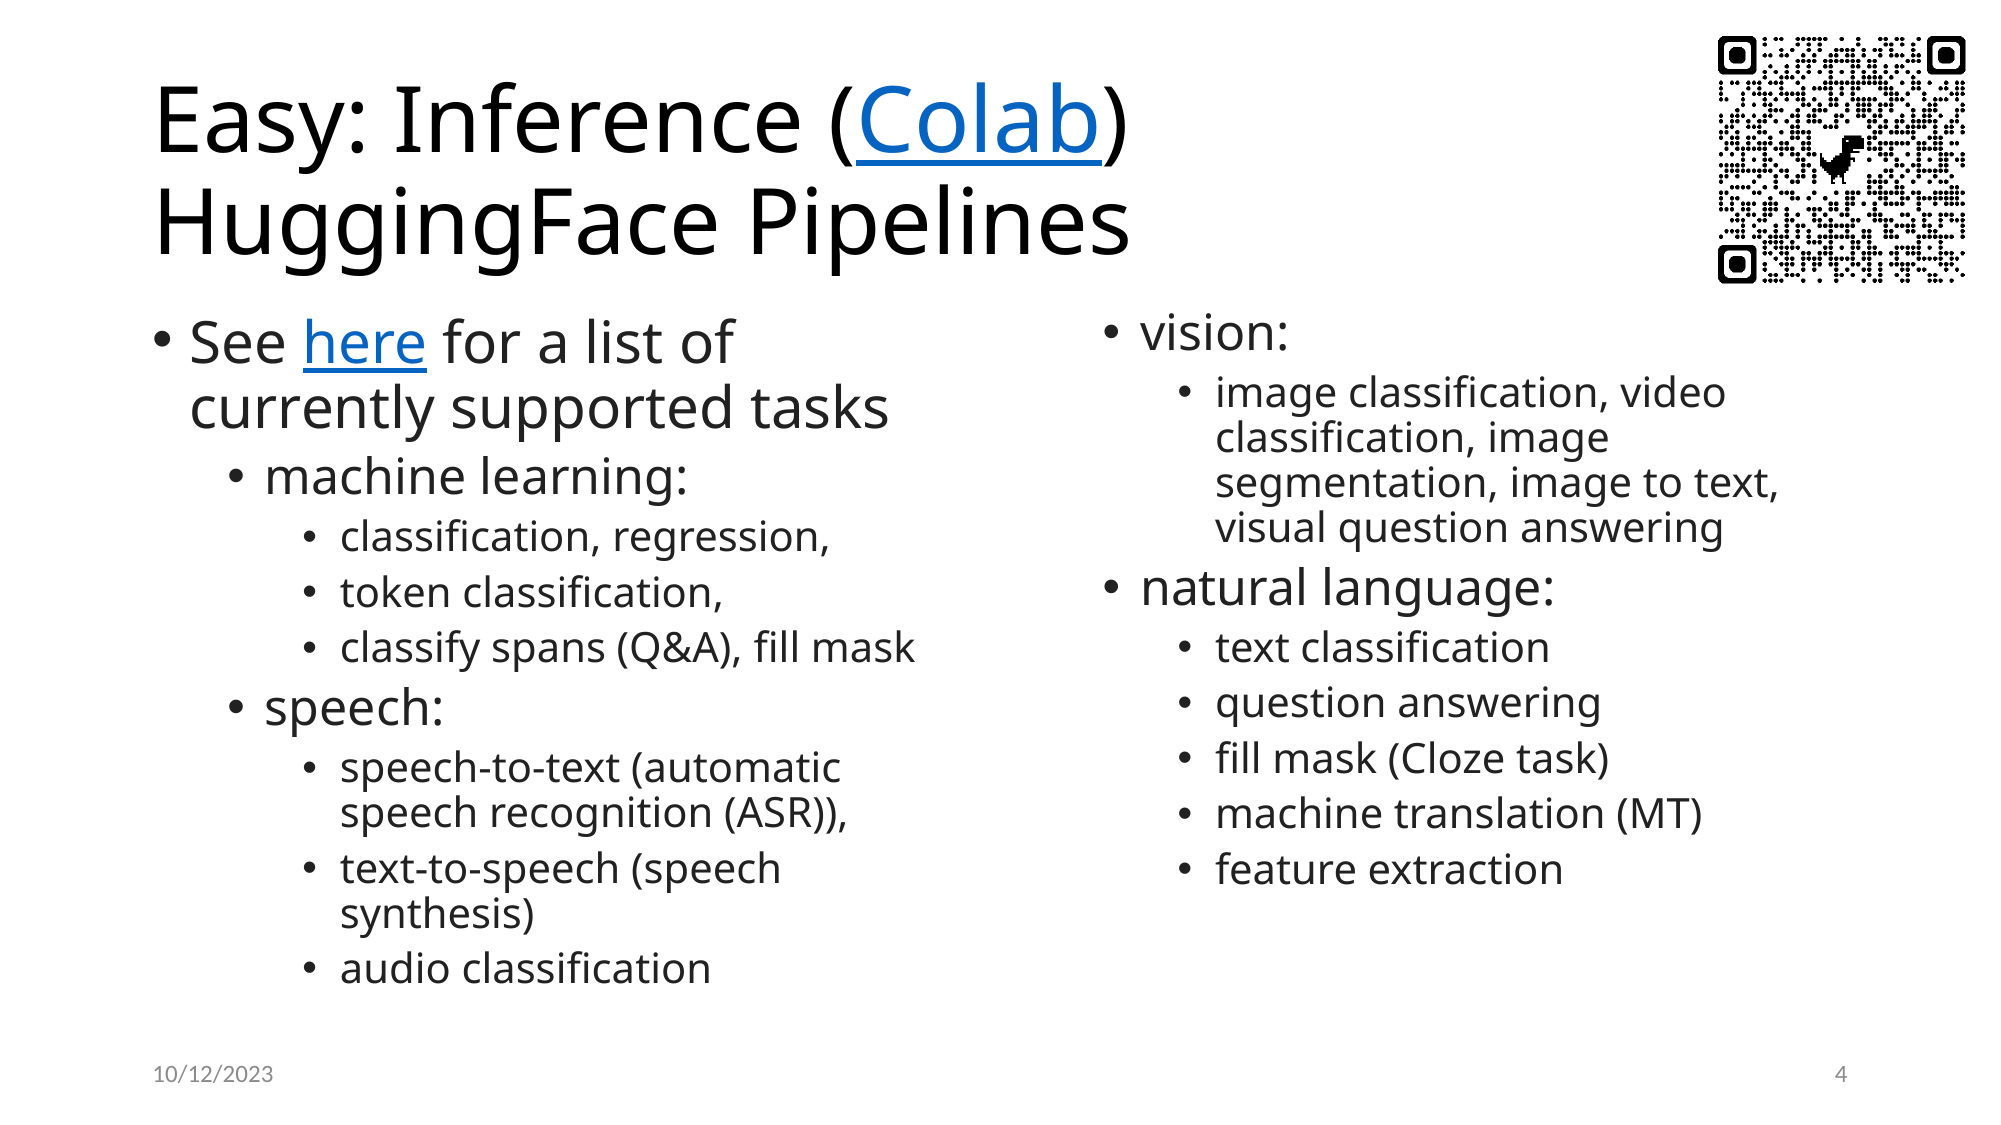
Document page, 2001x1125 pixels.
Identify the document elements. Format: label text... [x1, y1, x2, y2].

picture [1696, 14, 1987, 305]
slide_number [137, 1042, 588, 1103]
list See here for a list of currently supported tasks machine learning: classification, regression, token classification, classify spans (Q&A), fill mask speech: speech-to-text (automatic speech recognition (ASR)), text-to-speech (speech synthesis) audio classification [137, 299, 988, 1014]
slide_number 4 [1412, 1042, 1863, 1103]
list vision: image classification, video classification, image segmentation, image to text, visual question answering natural language: text classification question answering fill mask (Cloze task) machine translation (MT) feature extraction [1012, 299, 1863, 1014]
title Easy: Inference (Colab) HuggingFace Pipelines [137, 59, 1696, 278]
